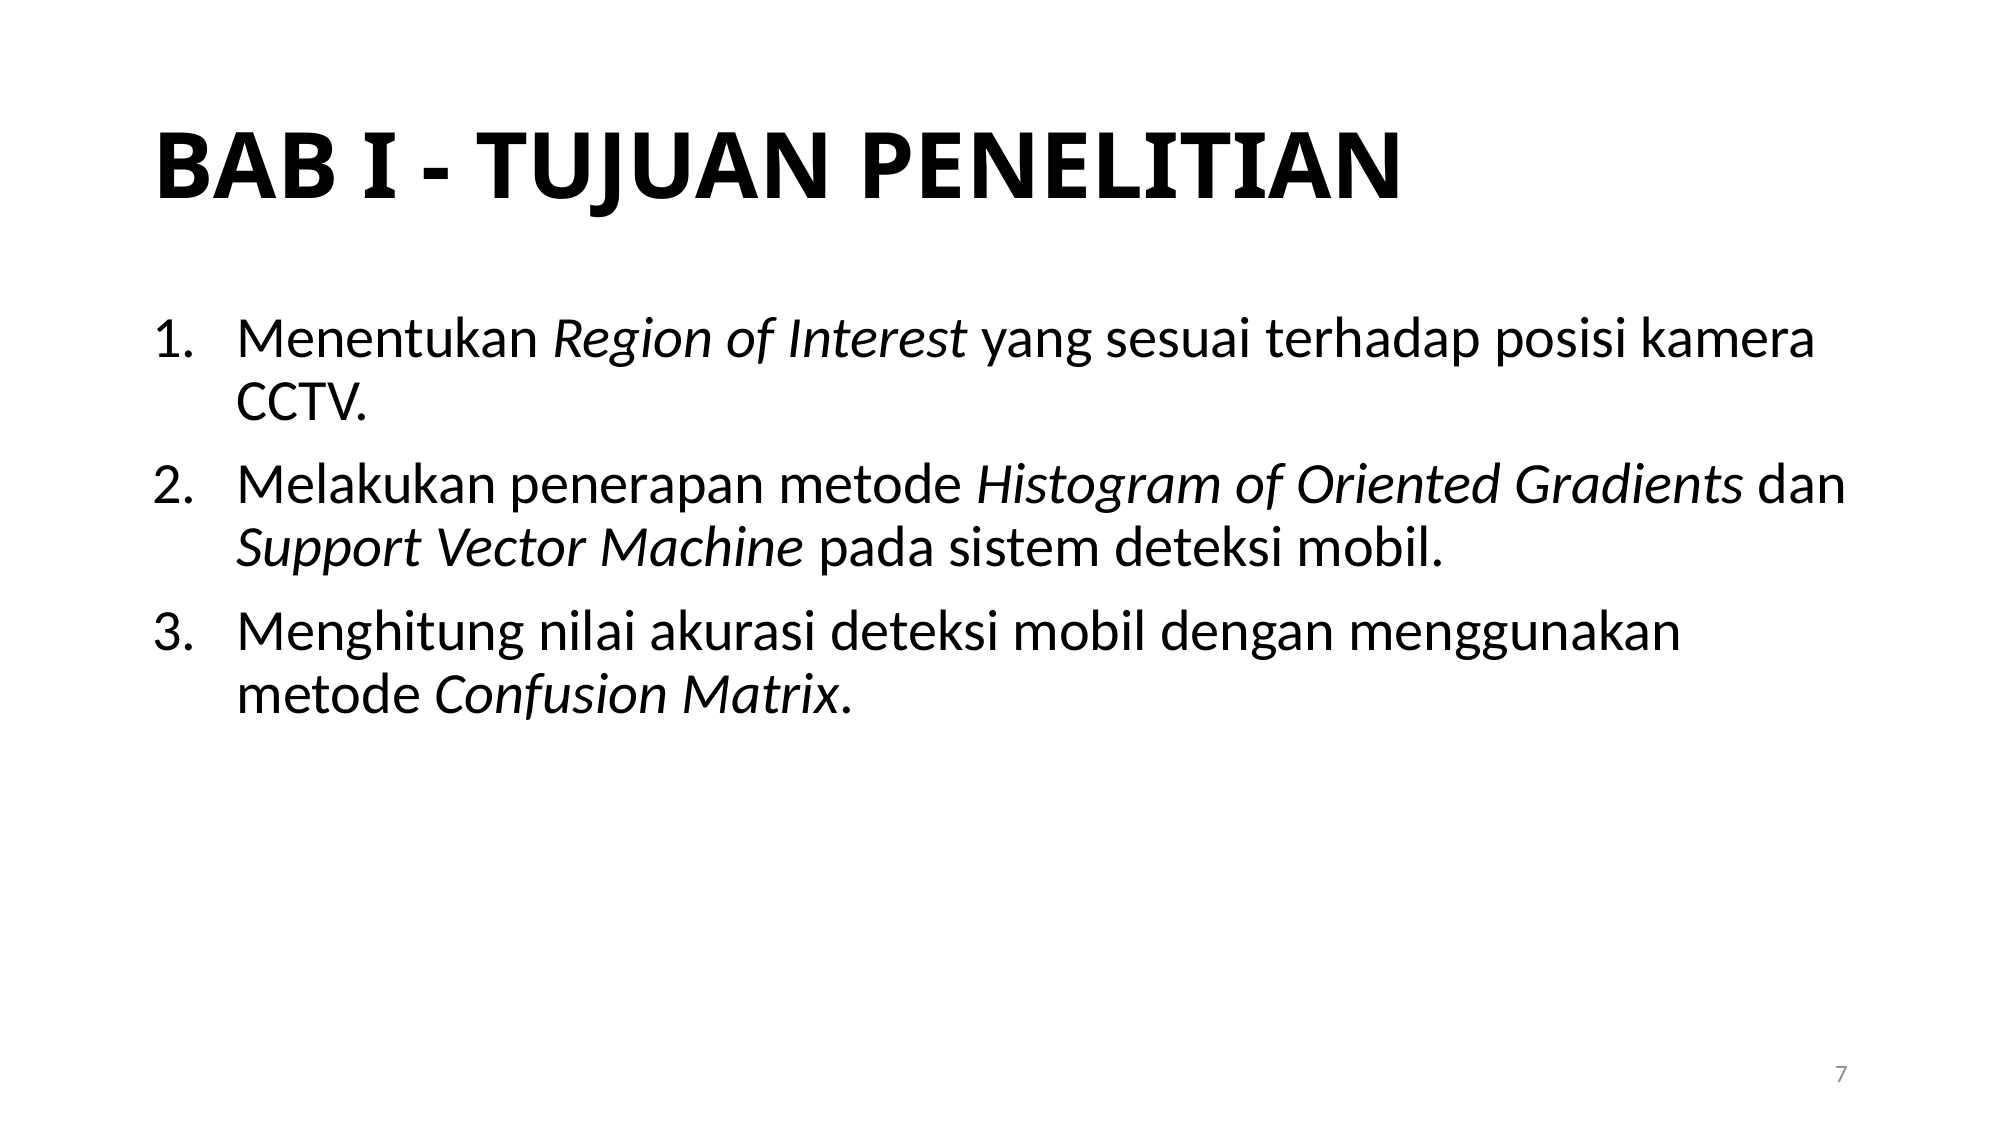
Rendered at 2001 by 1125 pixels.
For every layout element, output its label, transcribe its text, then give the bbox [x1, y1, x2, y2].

text_box Menentukan Region of Interest yang sesuai terhadap posisi kamera CCTV. Melakukan penerapan metode Histogram of Oriented Gradients dan Support Vector Machine pada sistem deteksi mobil. Menghitung nilai akurasi deteksi mobil dengan menggunakan metode Confusion Matrix. [137, 299, 1863, 1014]
text_box BAB I - TUJUAN PENELITIAN [137, 59, 1863, 278]
text_box 1 [1412, 1042, 1863, 1103]
